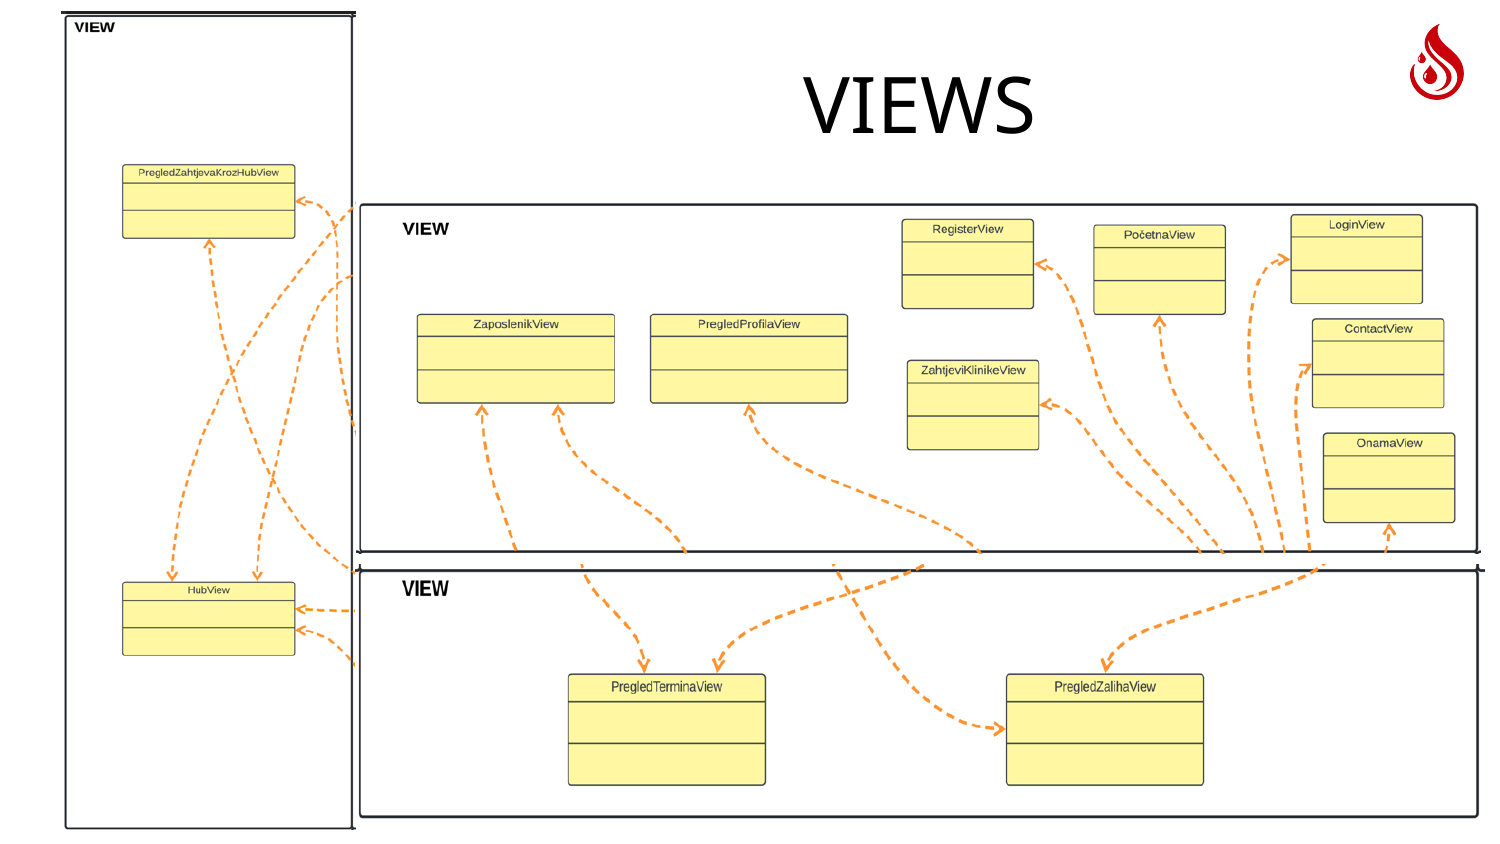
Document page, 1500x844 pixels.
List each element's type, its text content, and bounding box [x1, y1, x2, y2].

picture [61, 11, 1485, 830]
picture [1373, 0, 1500, 127]
text_box VIEWS [710, 40, 1130, 190]
